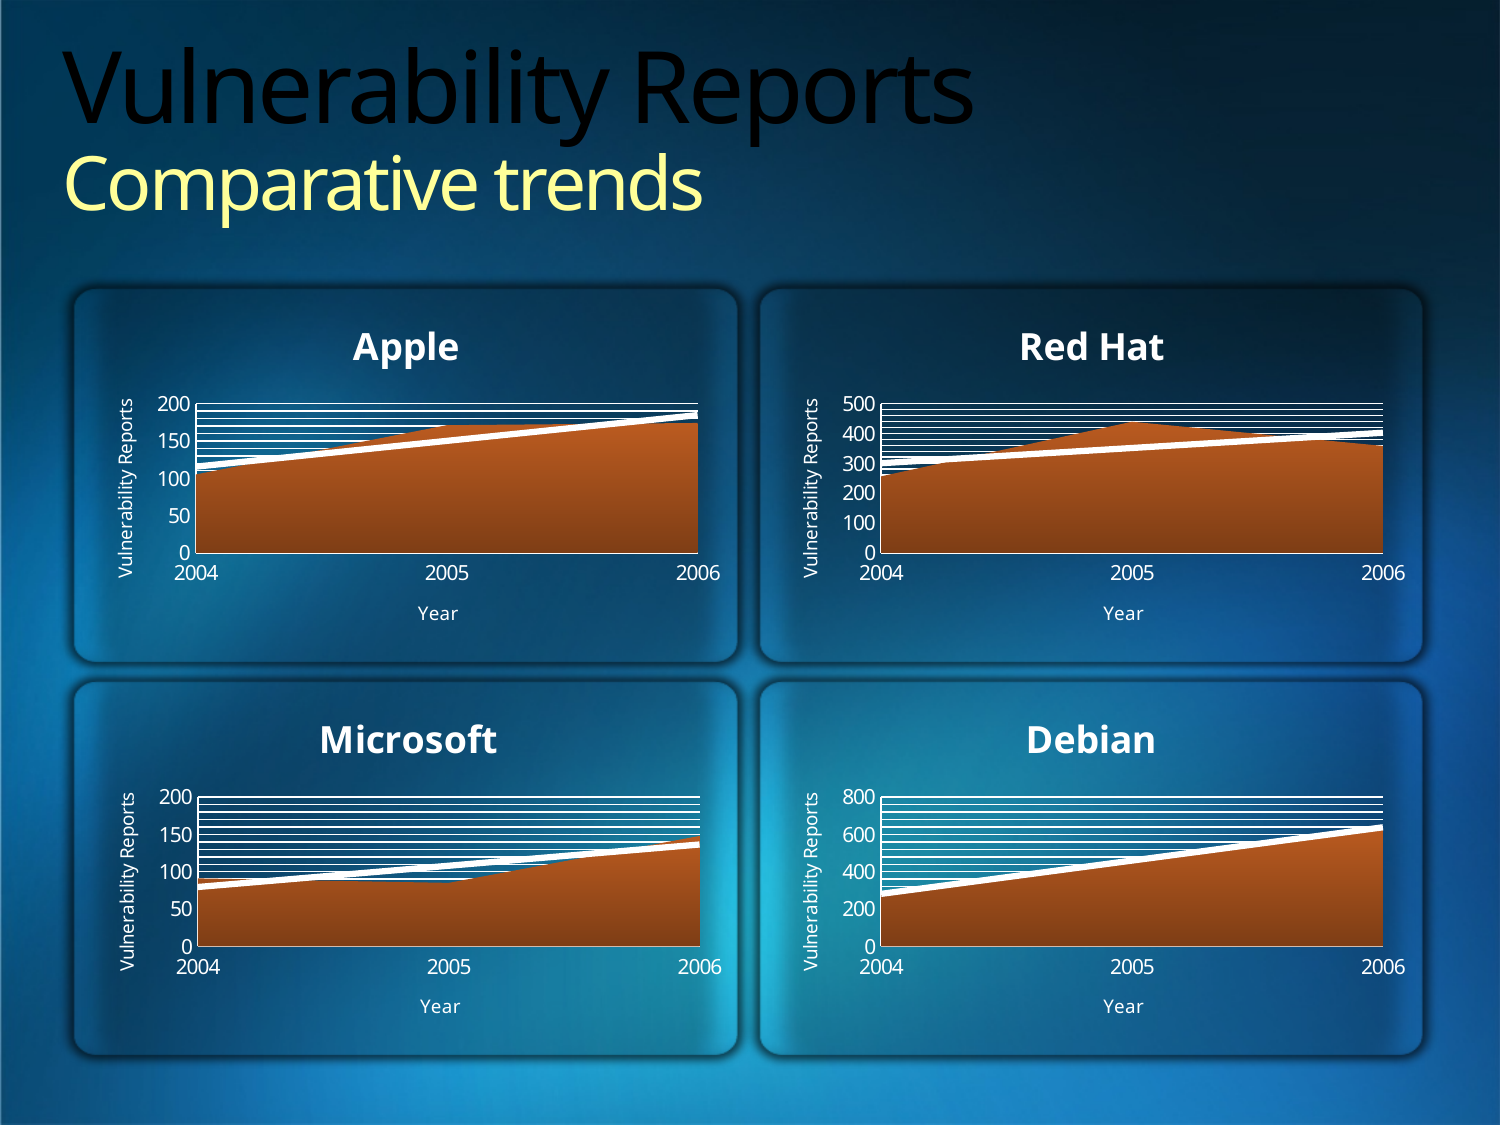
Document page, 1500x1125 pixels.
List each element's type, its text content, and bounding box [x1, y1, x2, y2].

chart [764, 292, 1419, 658]
chart [764, 686, 1419, 1051]
picture [0, 0, 1500, 1125]
chart [79, 292, 733, 658]
chart [81, 686, 735, 1051]
title Vulnerability Reports Comparative trends [62, 37, 1438, 273]
